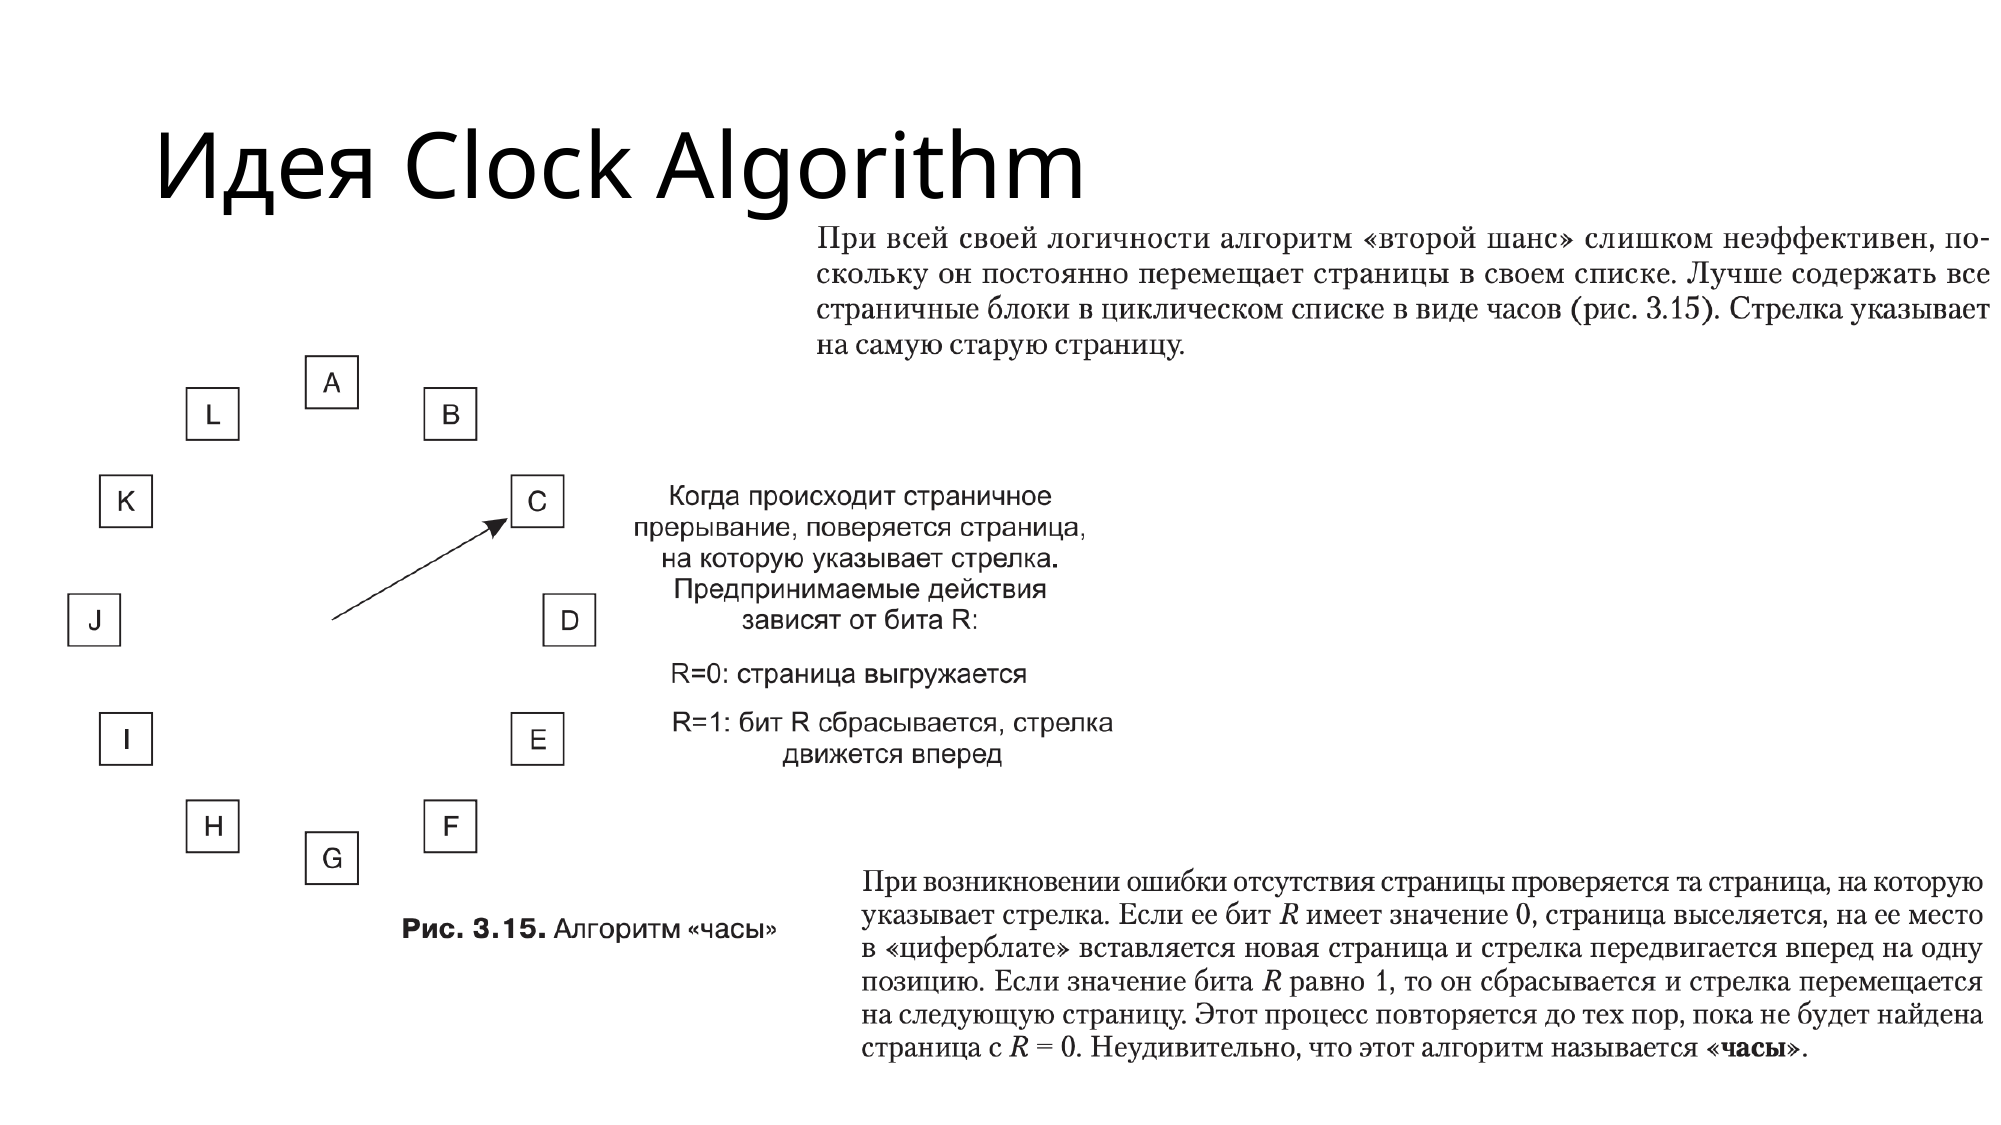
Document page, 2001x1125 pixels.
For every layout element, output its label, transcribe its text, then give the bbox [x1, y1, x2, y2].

title Идея Clock Algorithm [137, 59, 1863, 278]
picture [0, 214, 2000, 1082]
